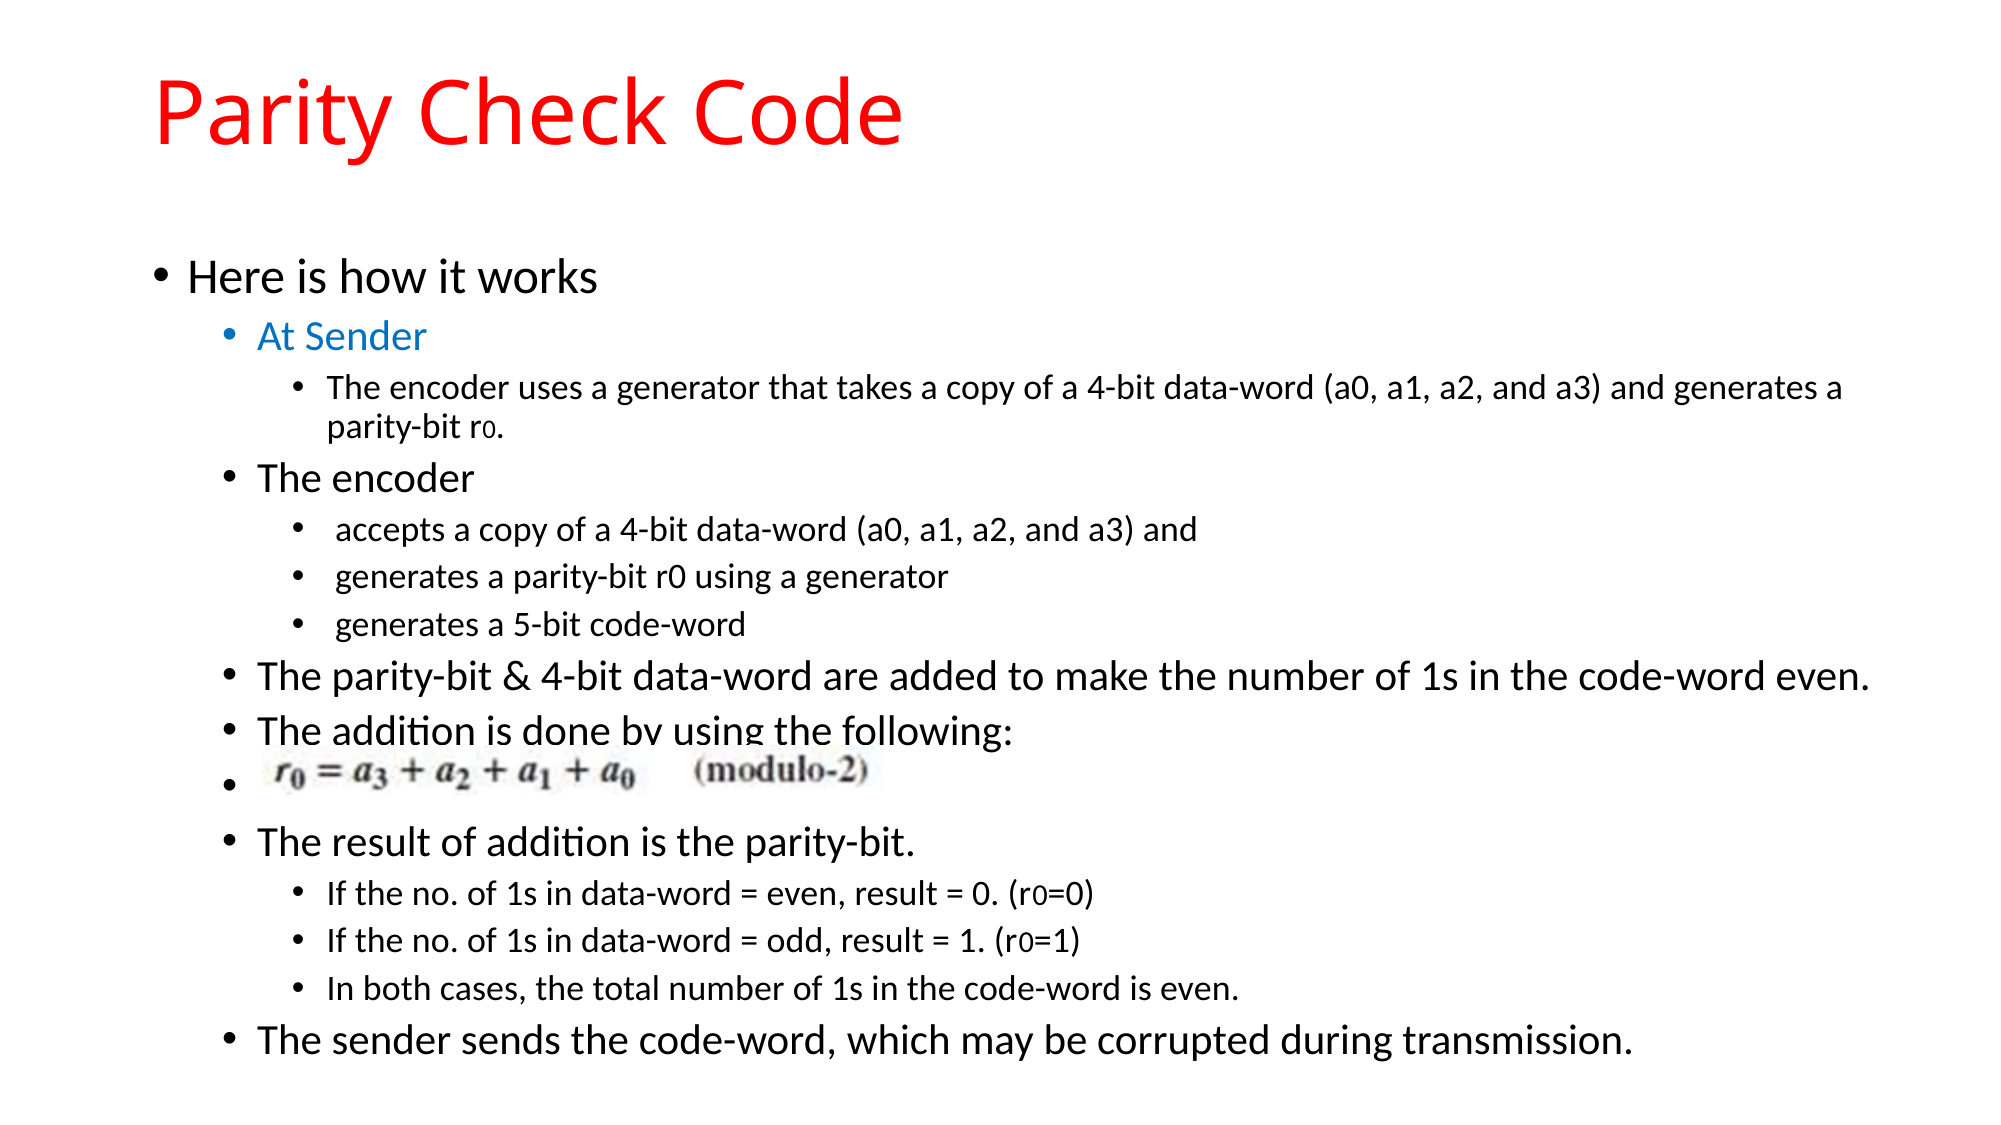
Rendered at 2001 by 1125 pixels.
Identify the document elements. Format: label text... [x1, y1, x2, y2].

title Parity Check Code [137, 59, 1863, 172]
list Here is how it works At Sender The encoder uses a generator that takes a copy of a 4-bit data-word (a0, a1, a2, and a3) and generates a parity-bit r0. The encoder accepts a copy of a 4-bit data-word (a0, a1, a2, and a3) and generates a parity-bit r0 using a generator generates a 5-bit code-word The parity-bit & 4-bit data-word are added to make the number of 1s in the code-word even. The addition is done by using the following: The result of addition is the parity-bit. If the no. of 1s in data-word = even, result = 0. (r0=0) If the no. of 1s in data-word = odd, result = 1. (r0=1) In both cases, the total number of 1s in the code-word is even. The sender sends the code-word, which may be corrupted during transmission. [137, 242, 1946, 1088]
picture [262, 745, 883, 795]
